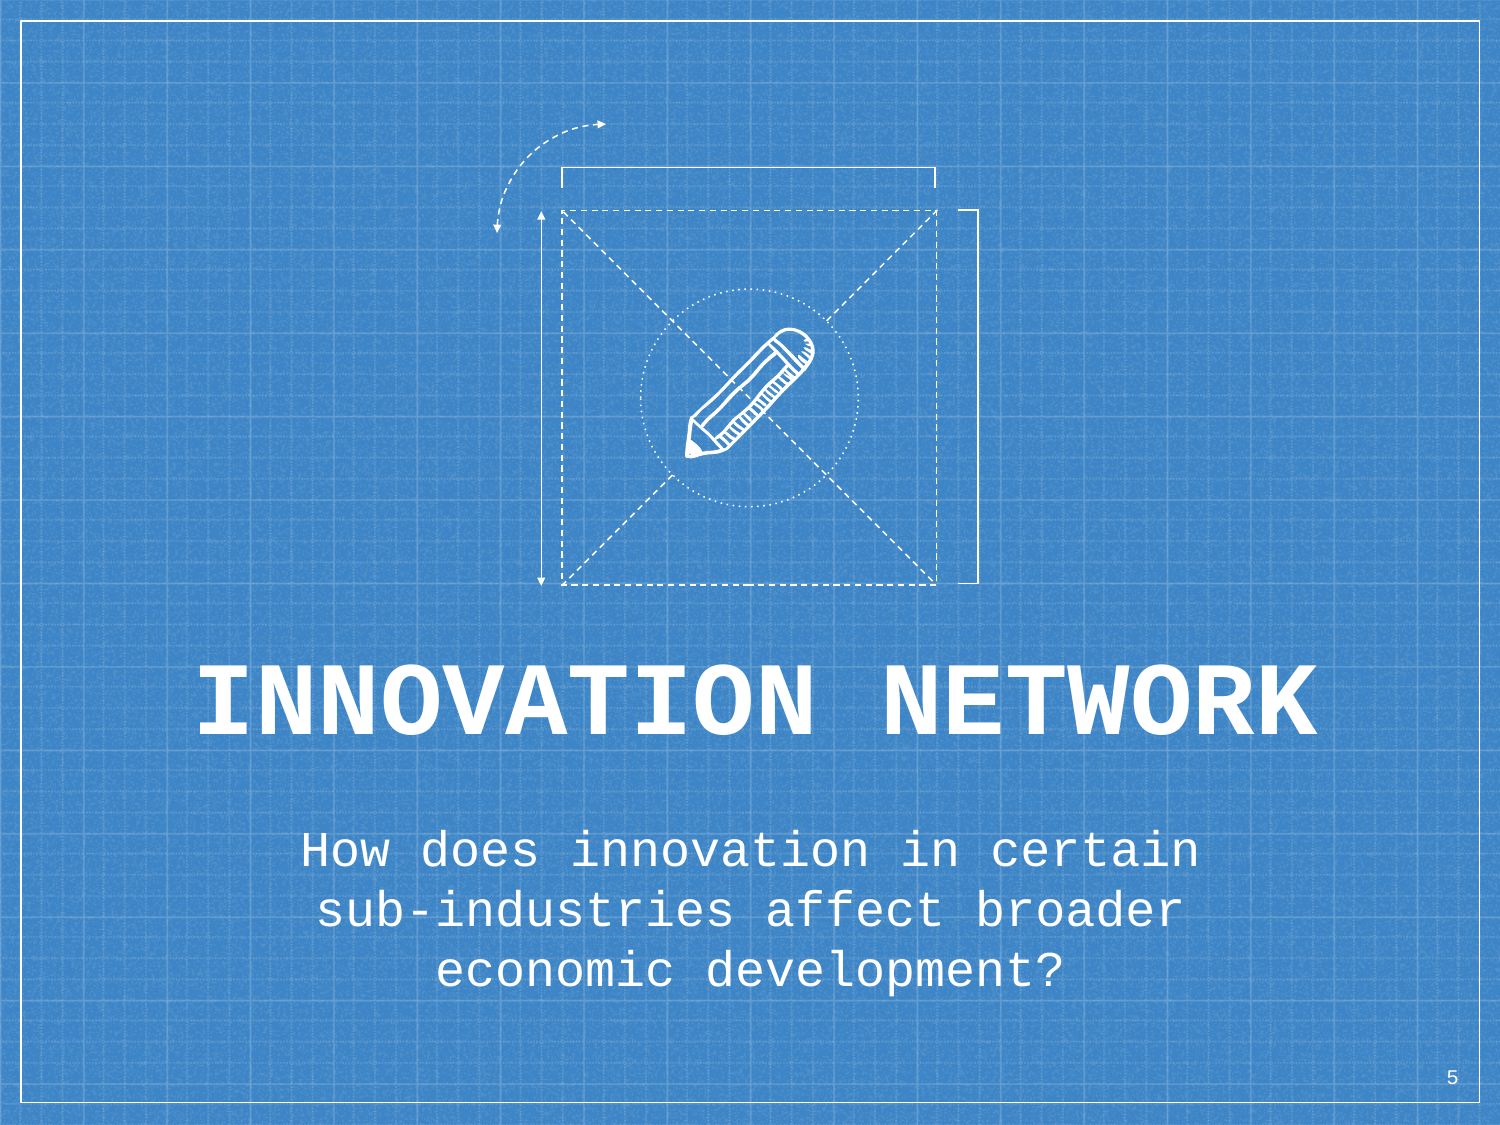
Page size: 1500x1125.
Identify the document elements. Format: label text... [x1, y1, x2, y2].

title INNOVATION NETWORK [112, 615, 1399, 822]
picture [0, 0, 1500, 1125]
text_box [496, 123, 979, 587]
subtitle How does innovation in certain sub-industries affect broader economic development? [264, 801, 1236, 973]
slide_number 5 [1398, 1048, 1474, 1113]
